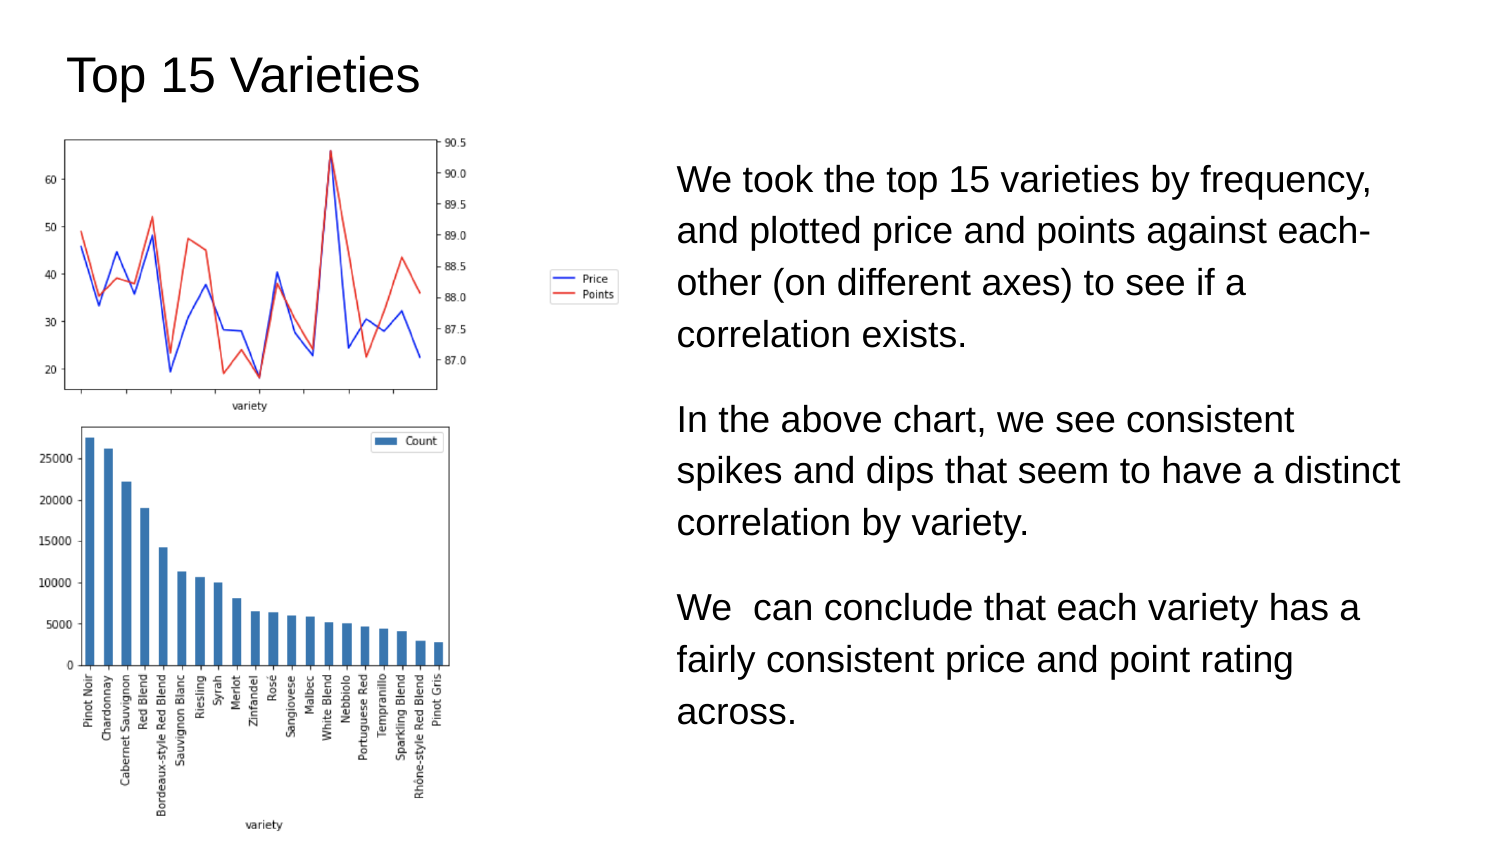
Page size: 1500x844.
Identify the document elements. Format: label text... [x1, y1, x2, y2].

title Top 15 Varieties [51, 27, 1449, 122]
picture [21, 120, 662, 844]
list We took the top 15 varieties by frequency, and plotted price and points against each-other (on different axes) to see if a correlation exists. In the above chart, we see consistent spikes and dips that seem to have a distinct correlation by variety. We can conclude that each variety has a fairly consistent price and point rating across. [661, 132, 1422, 755]
